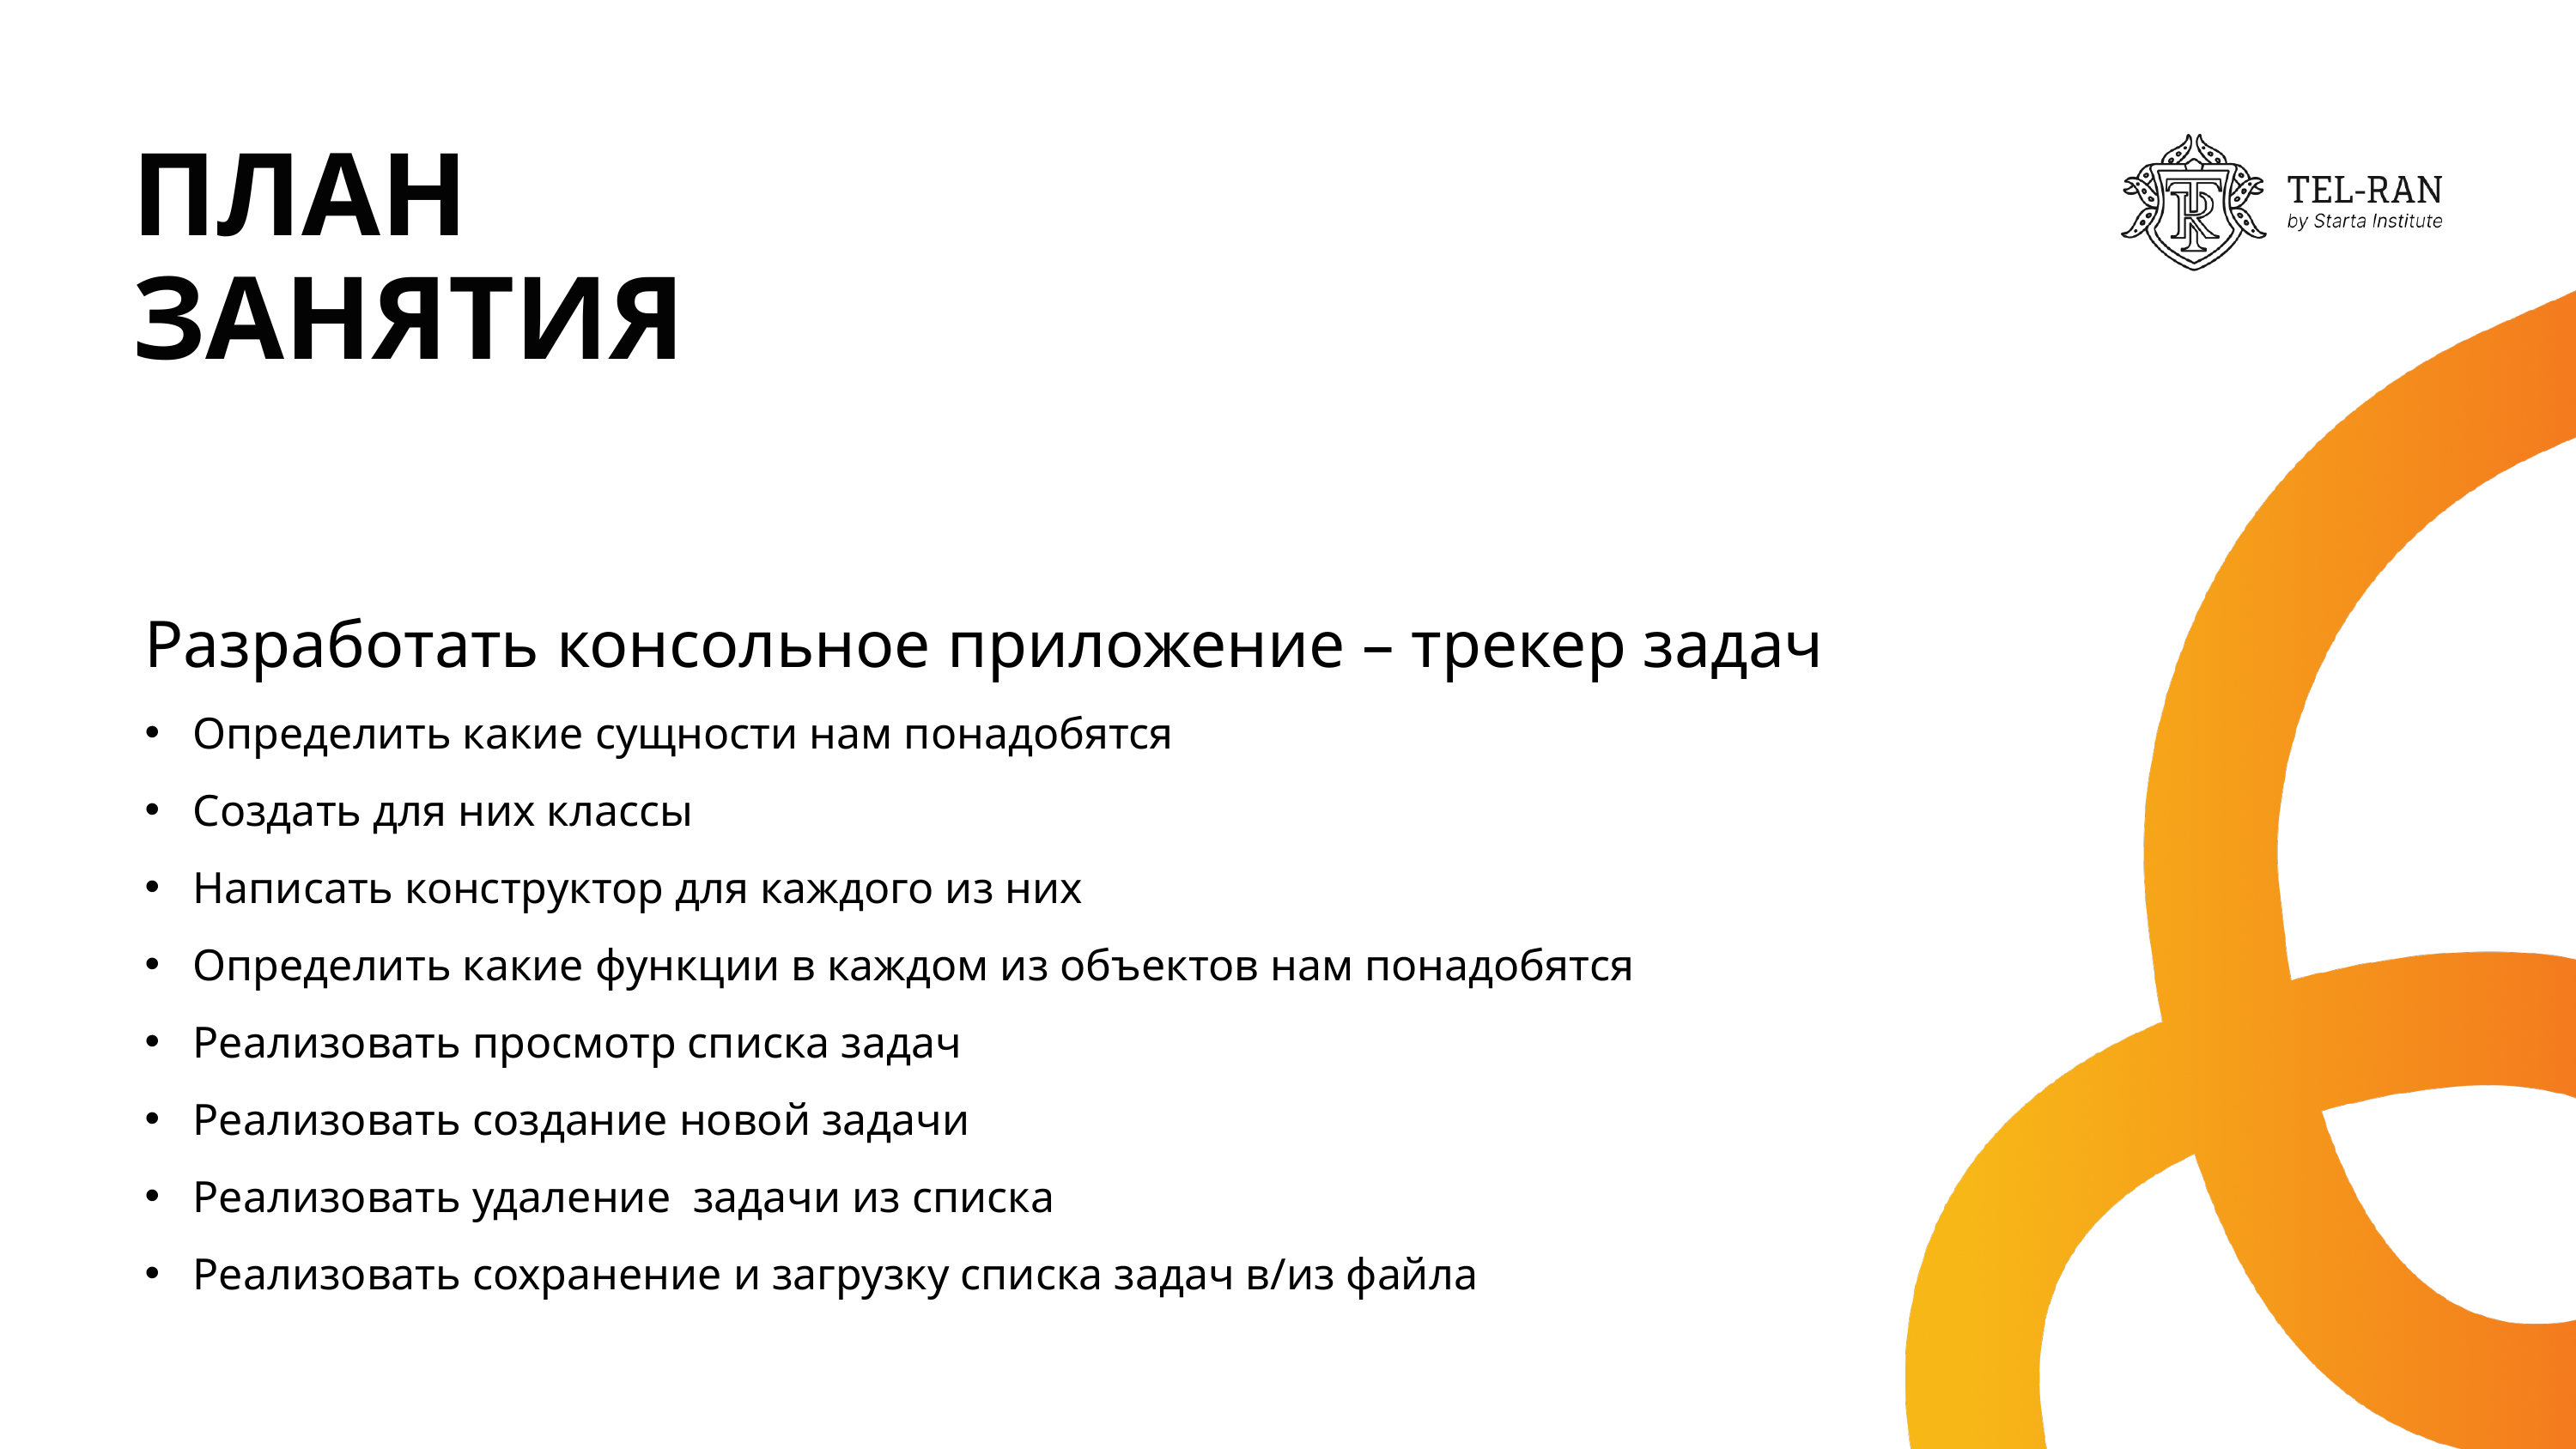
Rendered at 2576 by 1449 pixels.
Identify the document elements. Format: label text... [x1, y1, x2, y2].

text_box Разработать консольное приложение – трекер задач Определить какие сущности нам понадобятся Создать для них классы Написать конструктор для каждого из них Определить какие функции в каждом из объектов нам понадобятся Реализовать просмотр списка задач Реализовать создание новой задачи Реализовать удаление задачи из списка Реализовать сохранение и загрузку списка задач в/из файла [131, 557, 2336, 1305]
picture [1906, 0, 2575, 1449]
text_box ПЛАН ЗАНЯТИЯ [131, 136, 1855, 557]
